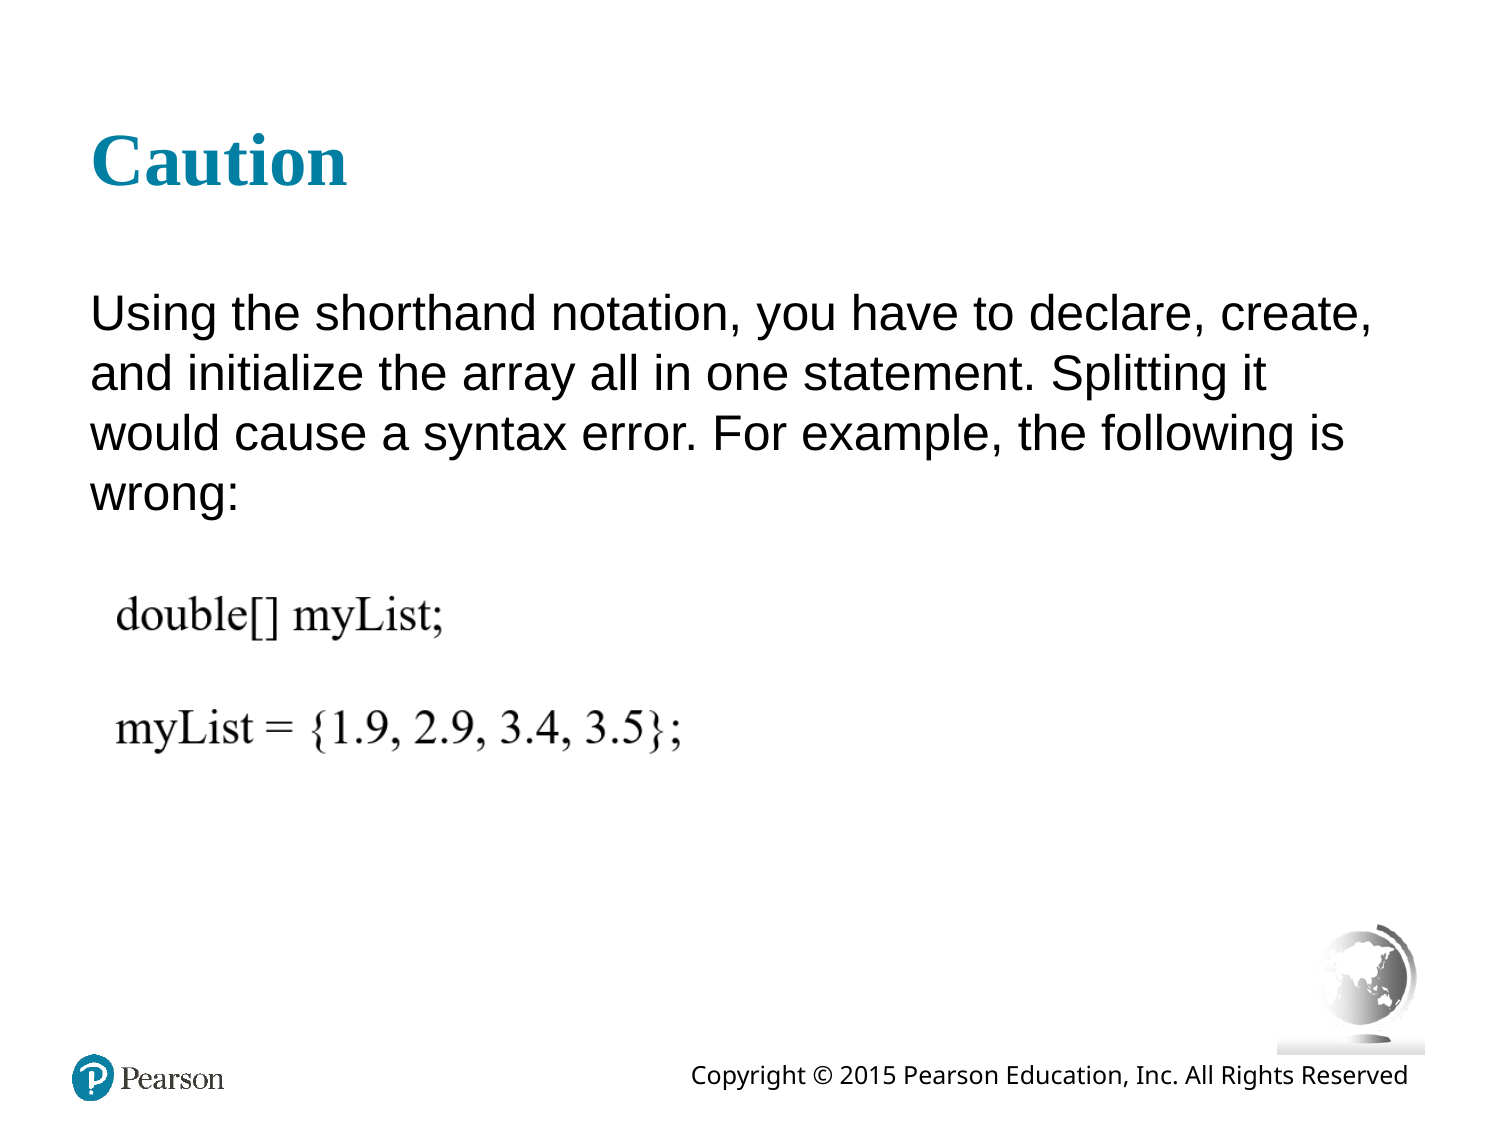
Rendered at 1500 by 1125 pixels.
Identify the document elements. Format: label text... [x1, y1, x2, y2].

title Caution [75, 35, 1425, 216]
picture [99, 1054, 224, 1101]
picture [81, 1063, 106, 1088]
picture [74, 572, 714, 773]
picture [72, 1088, 82, 1101]
picture [72, 1054, 88, 1070]
text_box Using the shorthand notation, you have to declare, create, and initialize the array all in one statement. Splitting it would cause a syntax error. For example, the following is wrong: [74, 265, 1425, 534]
picture [1277, 919, 1425, 1055]
